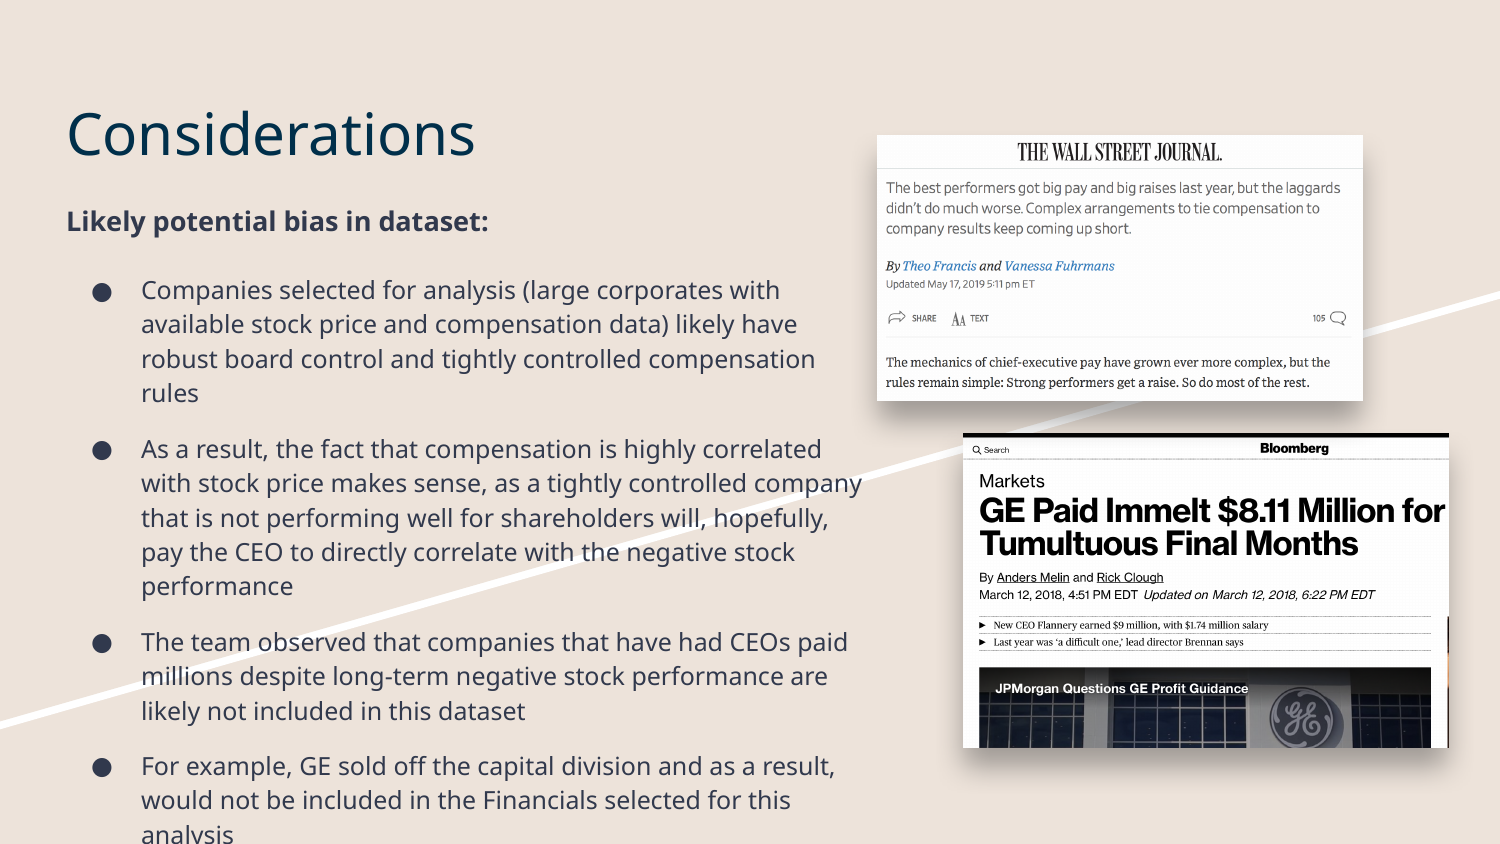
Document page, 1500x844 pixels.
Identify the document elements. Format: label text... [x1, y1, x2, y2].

picture [877, 134, 1364, 402]
list Likely potential bias in dataset: Companies selected for analysis (large corporates with available stock price and compensation data) likely have robust board control and tightly controlled compensation rules As a result, the fact that compensation is highly correlated with stock price makes sense, as a tightly controlled company that is not performing well for shareholders will, hopefully, pay the CEO to directly correlate with the negative stock performance The team observed that companies that have had CEOs paid millions despite long-term negative stock performance are likely not included in this dataset For example, GE sold off the capital division and as a result, would not be included in the Financials selected for this analysis [51, 184, 886, 697]
picture [963, 433, 1450, 748]
title Considerations [51, 82, 1449, 185]
